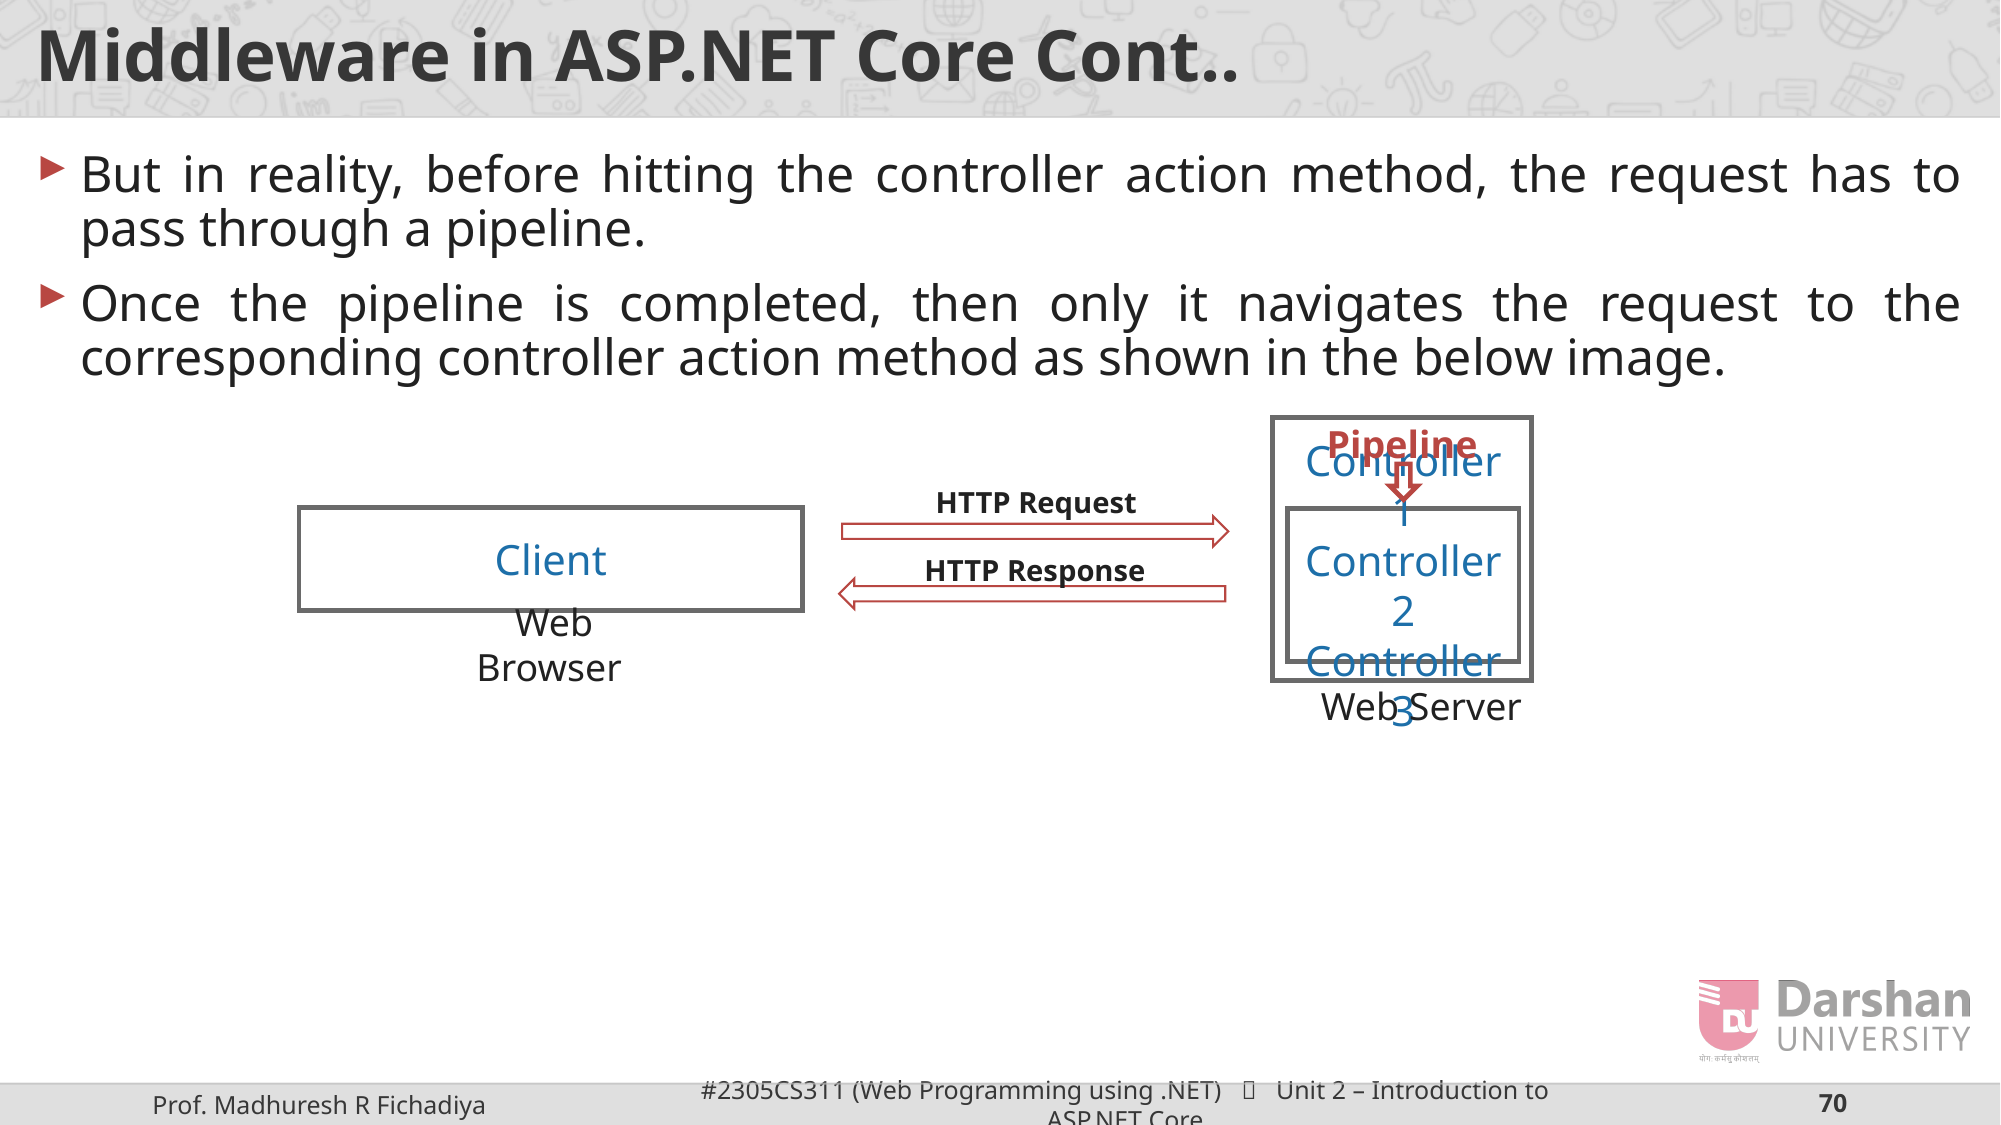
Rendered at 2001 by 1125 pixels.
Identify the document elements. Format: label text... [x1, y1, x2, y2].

text_box HTTP Request [908, 480, 1164, 524]
text_box HTTP Response [897, 545, 1173, 593]
list But in reality, before hitting the controller action method, the request has to pass through a pipeline. Once the pipeline is completed, then only it navigates the request to the corresponding controller action method as shown in the below image. [21, 141, 1979, 1059]
title Middleware in ASP.NET Core Cont.. [0, 0, 2000, 117]
text_box [837, 576, 1227, 612]
text_box Pipeline [1274, 422, 1530, 465]
text_box [1271, 417, 1532, 681]
text_box [1387, 462, 1420, 502]
text_box Web Server [1293, 683, 1549, 727]
text_box Client [298, 506, 803, 611]
text_box Web Browser [426, 622, 682, 666]
text_box [841, 513, 1230, 549]
